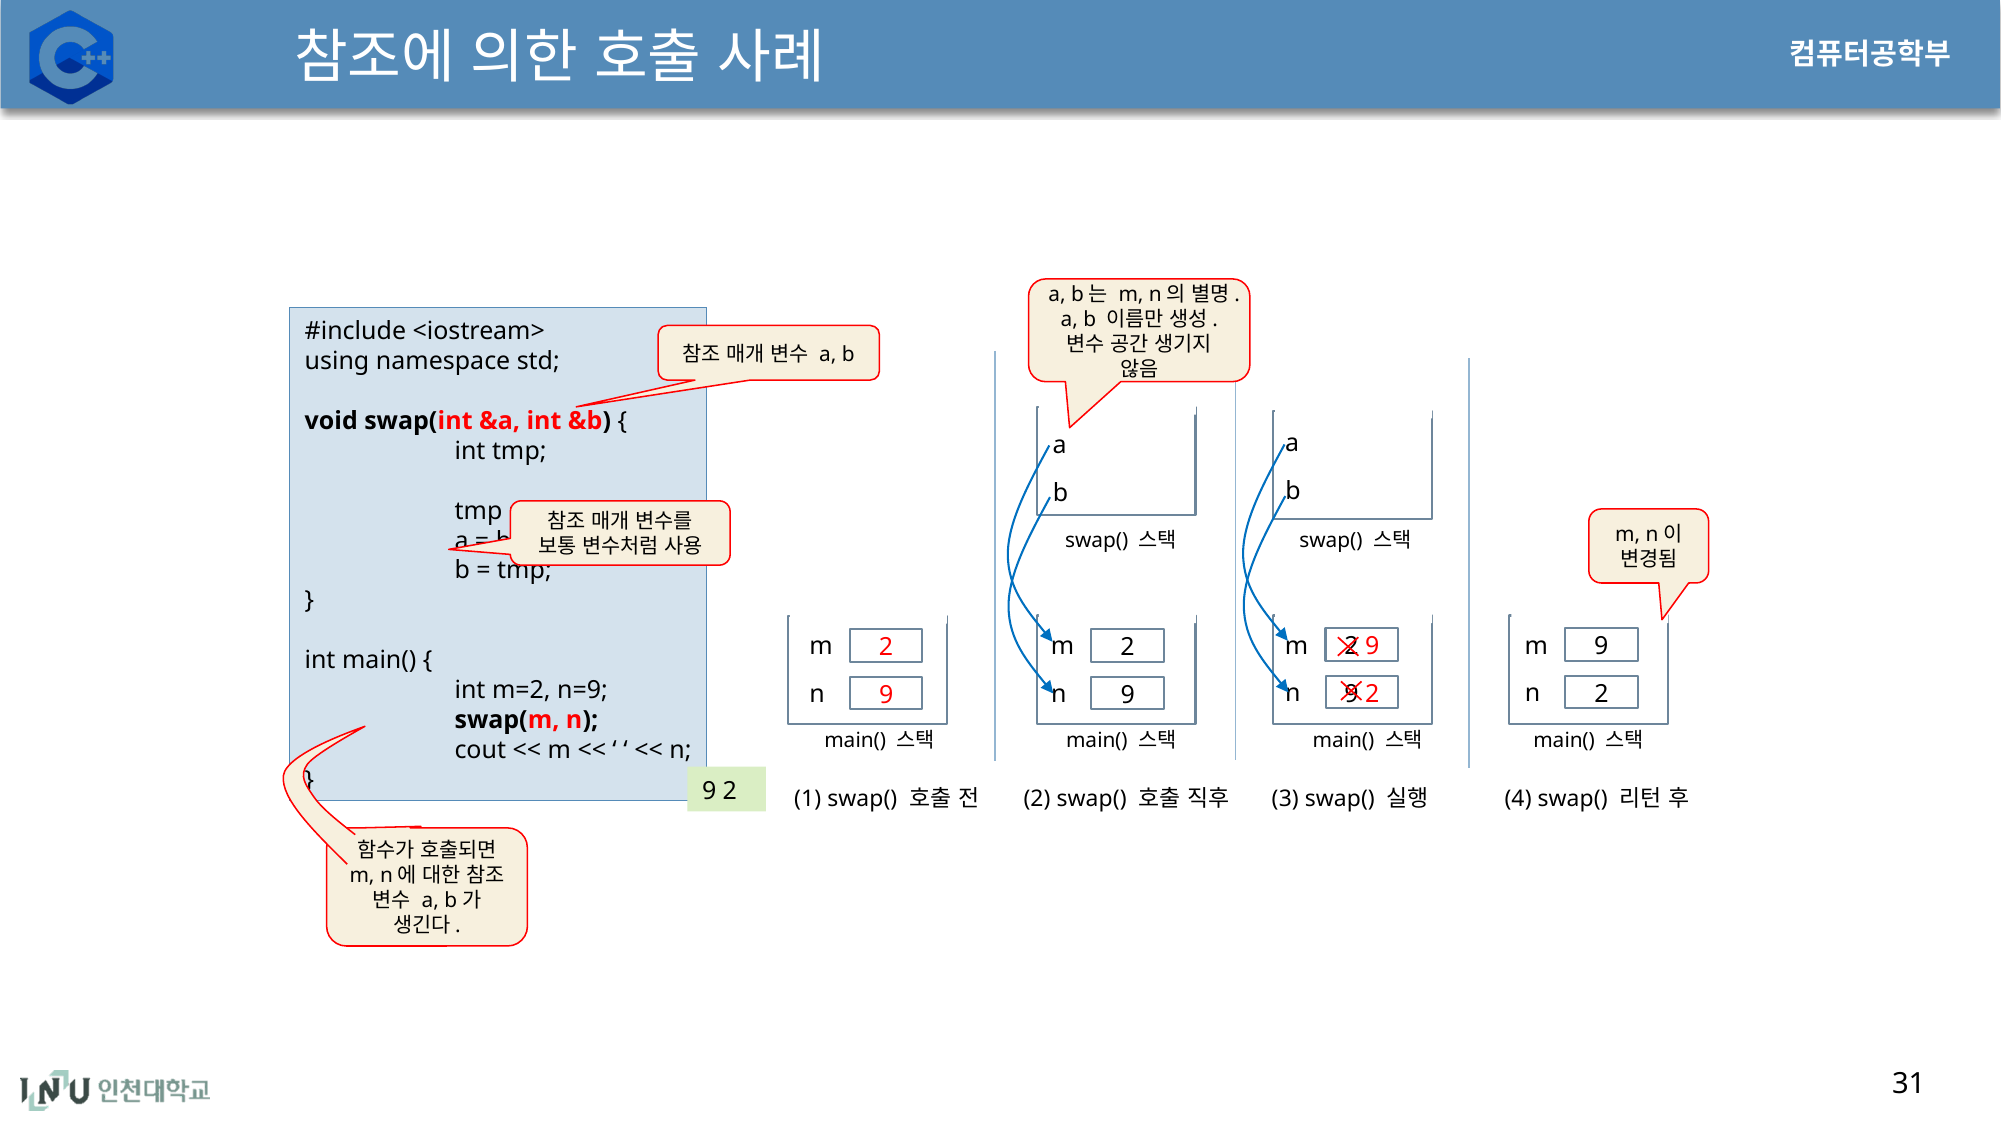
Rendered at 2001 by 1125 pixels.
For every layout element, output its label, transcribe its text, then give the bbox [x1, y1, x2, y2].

text_box swap() 스택 [1286, 529, 1426, 559]
text_box 9 2 [687, 766, 766, 812]
text_box 참조 매개 변수 a, b [574, 323, 882, 409]
text_box 함수가 호출되면 m, n에 대한 참조 변수 a, b가 생긴다. [325, 824, 529, 948]
text_box [1242, 525, 1288, 667]
text_box m, n이 변경됨 [1587, 507, 1711, 611]
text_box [1508, 609, 1669, 725]
text_box [1241, 476, 1268, 578]
title 참조에 의한 호출 사례 [279, 7, 1390, 102]
text_box main() 스택 [809, 732, 950, 759]
text_box 참조 매개 변수를 보통 변수처럼 사용 [447, 499, 732, 567]
text_box (4) swap() 리턴 후 [1489, 776, 1705, 819]
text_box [787, 609, 948, 725]
text_box [281, 724, 367, 866]
text_box (2) swap() 호출 직후 [1008, 776, 1246, 819]
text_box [1036, 400, 1197, 516]
text_box swap() 스택 [1051, 526, 1192, 559]
text_box (1) swap() 호출 전 [779, 776, 995, 819]
text_box #include <iostream> using namespace std; void swap(int &a, int &b) { int tmp; tmp = a; a = b; b = tmp; } int main() { int m=2, n=9; swap(m, n); cout << m << ‘ ‘ << n; } [289, 307, 707, 801]
text_box main() 스택 [1051, 734, 1192, 759]
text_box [1272, 609, 1433, 725]
picture [19, 0, 125, 116]
text_box (3) swap() 실행 [1256, 776, 1444, 819]
text_box [1006, 523, 1052, 667]
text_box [1272, 404, 1433, 520]
text_box main() 스택 [1297, 723, 1438, 759]
text_box [1006, 478, 1033, 580]
text_box main() 스택 [1518, 734, 1659, 759]
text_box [1036, 609, 1197, 725]
text_box a, b는 m, n의 별명. a, b 이름만 생성. 변수 공간 생기지 않음 [1026, 277, 1252, 399]
